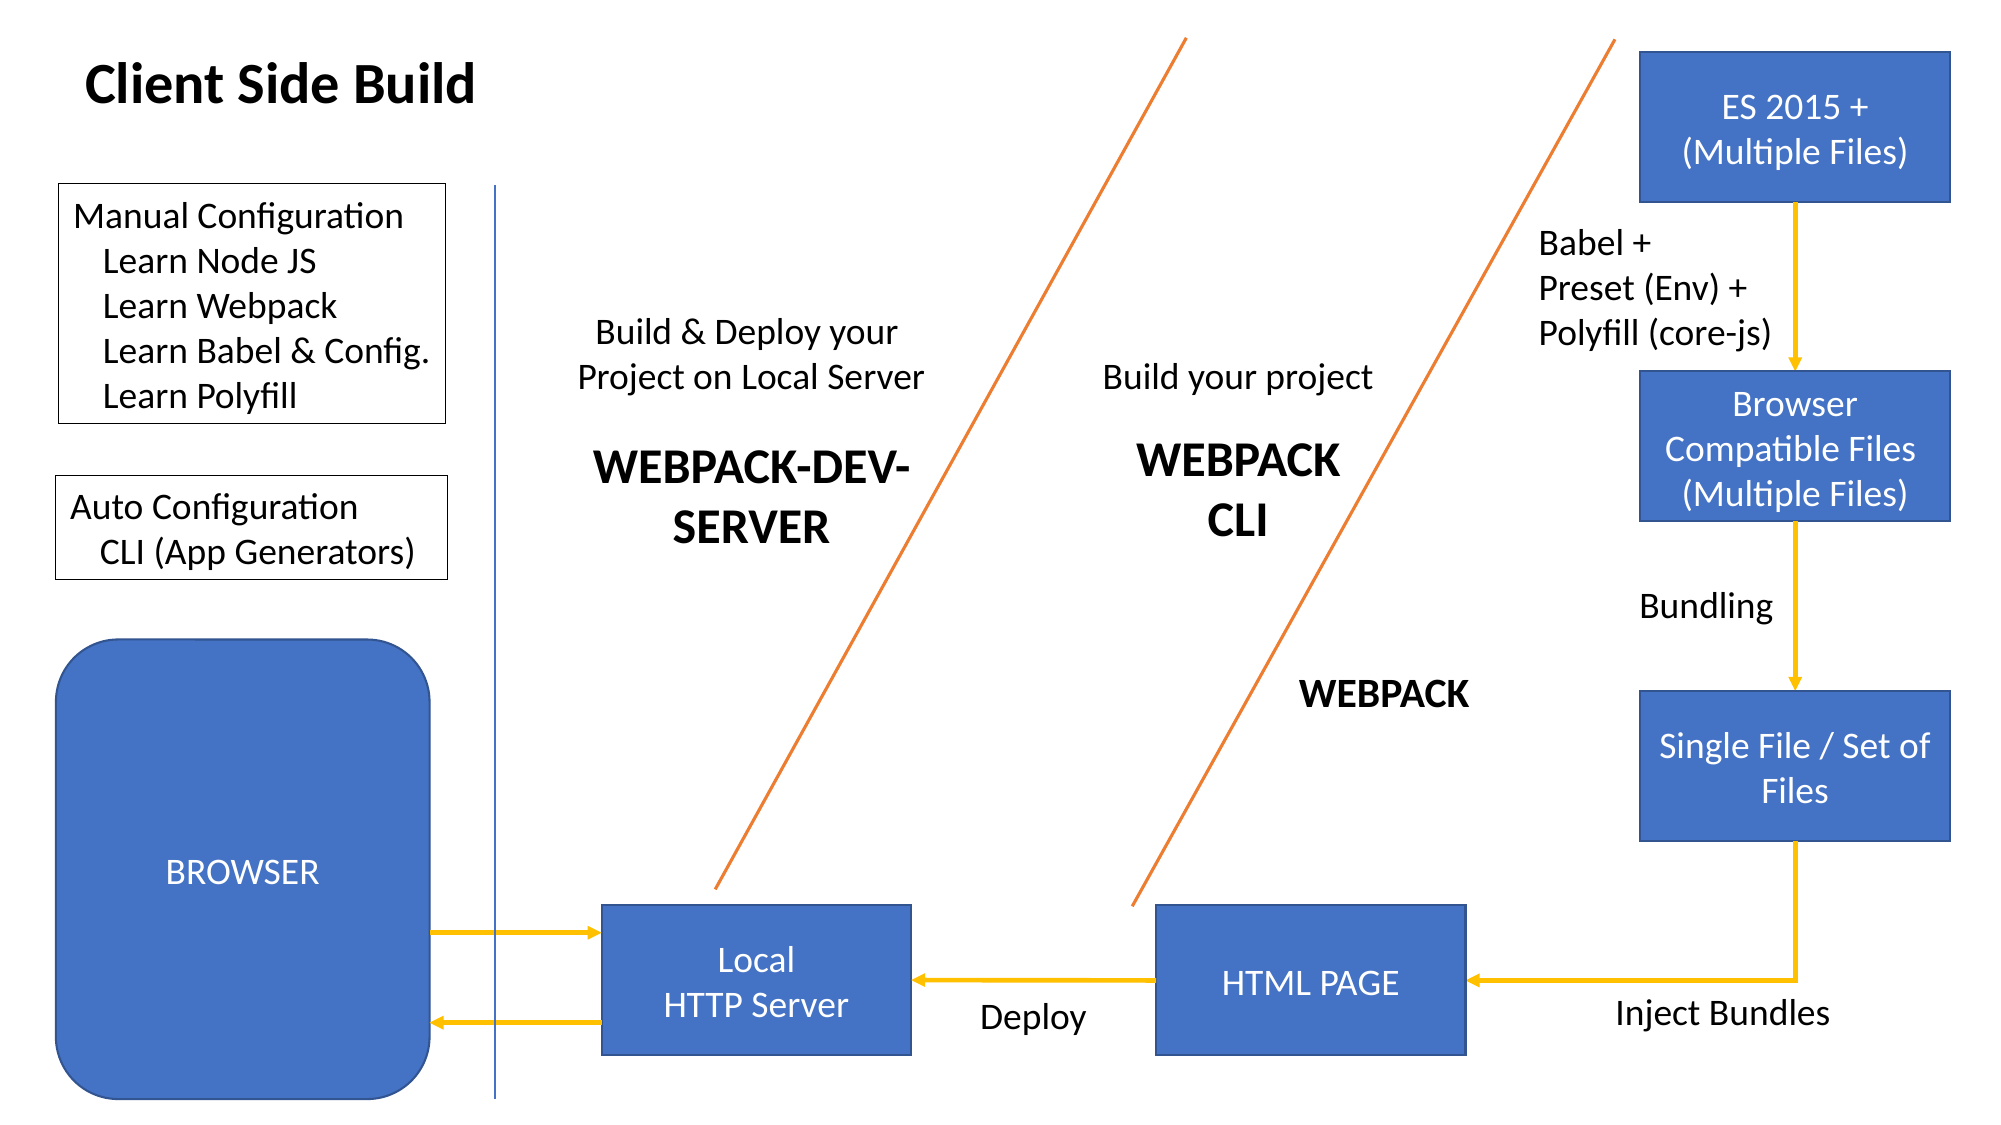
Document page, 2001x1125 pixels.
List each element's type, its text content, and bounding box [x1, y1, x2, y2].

text_box Browser Compatible Files (Multiple Files) [1639, 370, 1951, 522]
text_box WEBPACK-DEV- SERVER [578, 426, 715, 561]
text_box Client Side Build [70, 37, 493, 123]
text_box Inject Bundles [1701, 980, 1846, 1040]
text_box Bundling [1624, 573, 1789, 634]
text_box Babel + Preset (Env) + Polyfill (core-js) [1615, 210, 1790, 361]
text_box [715, 37, 1187, 890]
text_box Manual Configuration Learn Node JS Learn Webpack Learn Babel & Config. Learn Polyfill [58, 183, 446, 424]
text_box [1132, 39, 1615, 907]
text_box Auto Configuration CLI (App Generators) [55, 475, 448, 580]
text_box Deploy [965, 985, 1102, 1045]
text_box Local HTTP Server [601, 904, 912, 1056]
text_box Build & Deploy your Project on Local Server [562, 299, 715, 405]
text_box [1560, 745, 1701, 1076]
text_box ES 2015 + (Multiple Files) [1639, 51, 1951, 203]
text_box HTML PAGE [1155, 907, 1467, 1056]
text_box Single File / Set of Files [1639, 690, 1951, 842]
text_box BROWSER [54, 638, 431, 1101]
